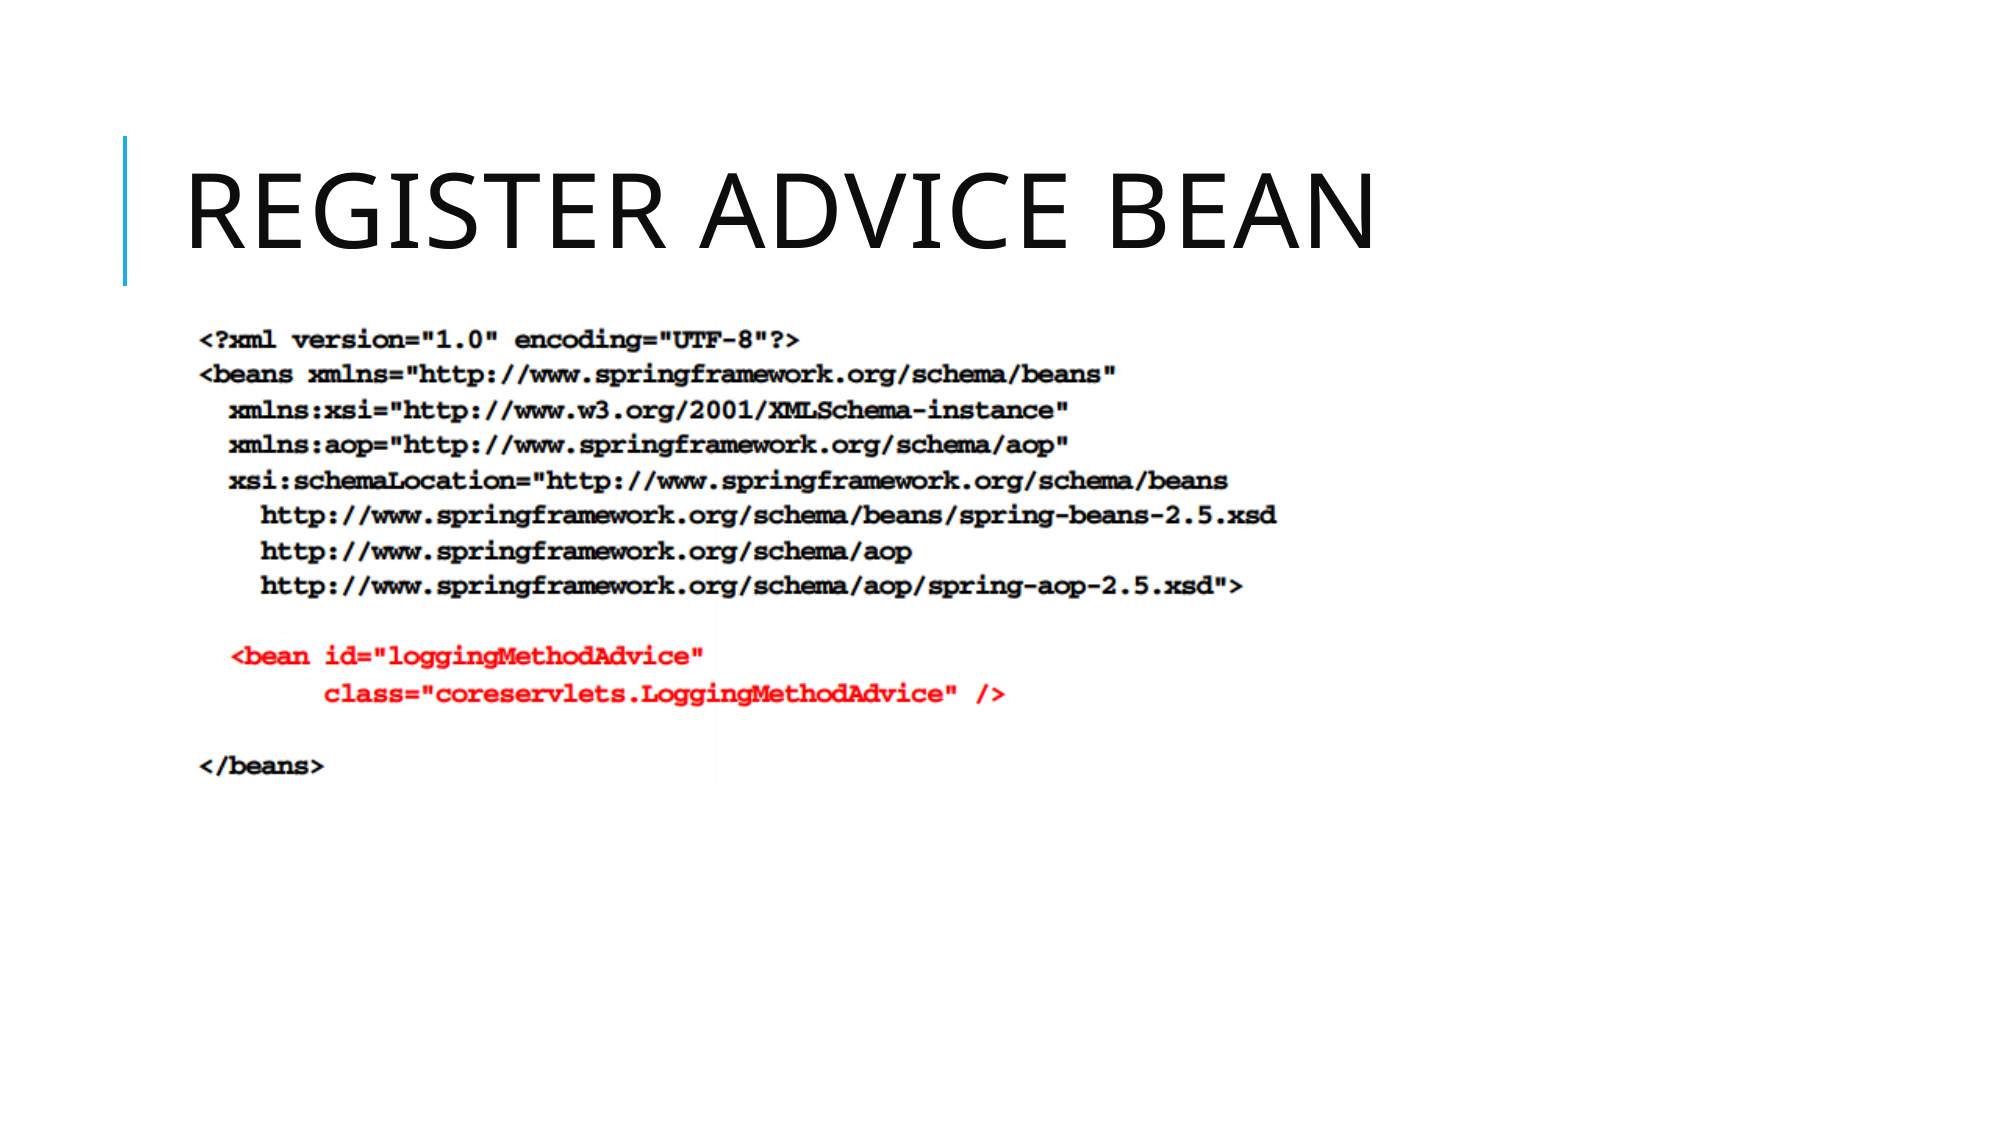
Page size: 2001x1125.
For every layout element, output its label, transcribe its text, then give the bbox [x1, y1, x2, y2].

title Register advice bean [168, 96, 1763, 342]
picture [198, 320, 1284, 790]
